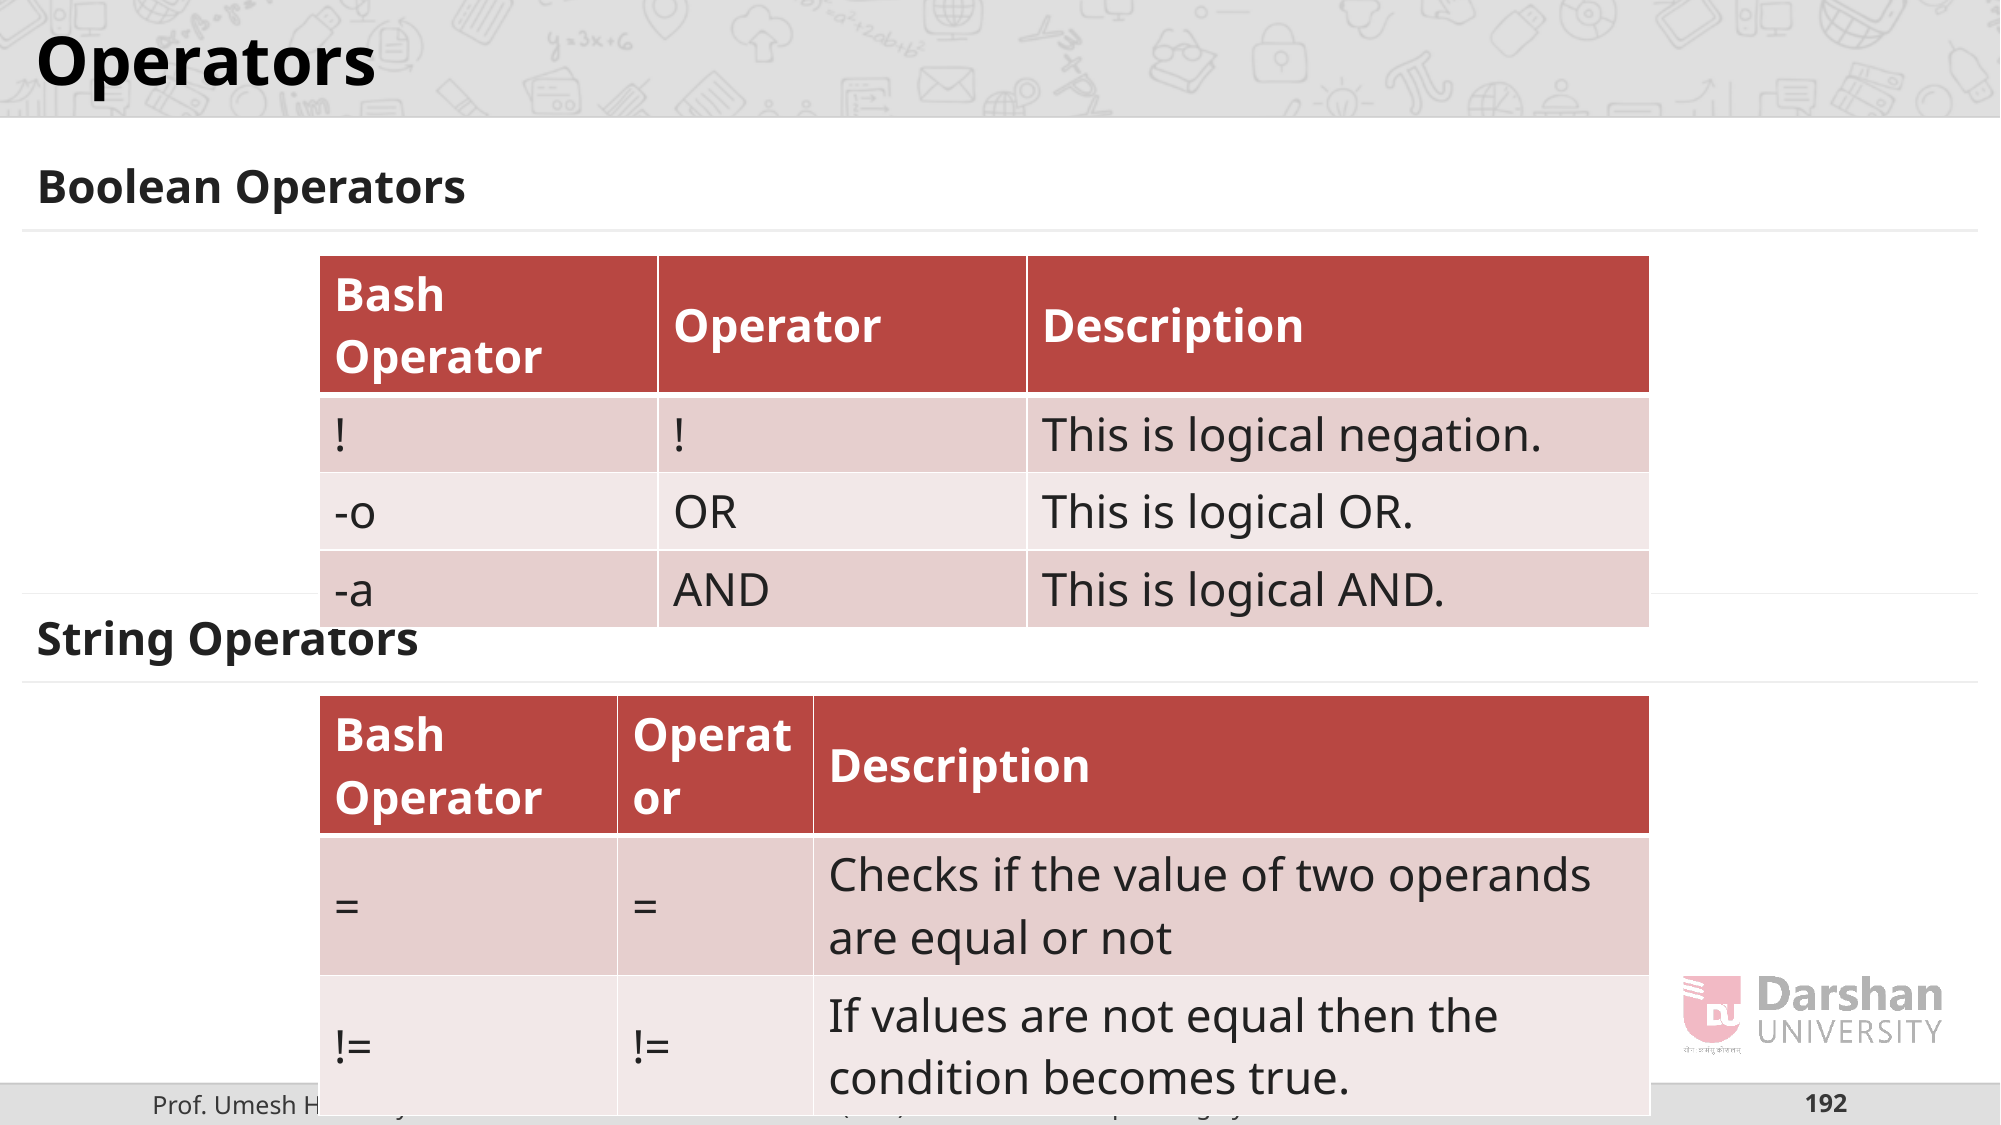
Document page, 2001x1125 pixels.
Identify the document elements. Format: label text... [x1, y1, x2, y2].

table_cell = [320, 838, 617, 975]
table_cell AND [659, 551, 1026, 627]
table_header Description [1028, 256, 1649, 392]
table_cell -a [320, 551, 657, 627]
table_cell OR [659, 473, 1026, 549]
table_cell Checks if the value of two operands are equal or not [814, 838, 1649, 975]
table_cell != [320, 976, 617, 1115]
title Operators [0, 0, 2000, 117]
table_cell Ignores case [1662, 951, 1963, 1079]
table_cell This is logical negation. [1028, 398, 1649, 472]
table_cell != [618, 976, 813, 1115]
table_cell -o [320, 473, 657, 549]
table_cell This is logical OR. [1028, 473, 1649, 549]
table_cell ! [659, 398, 1026, 472]
table_cell This is logical AND. [1028, 551, 1649, 627]
table_header Operator [659, 256, 1026, 392]
table_header Description [814, 696, 1649, 833]
table_header String Operators [22, 594, 1978, 681]
table_header Operator [618, 696, 813, 833]
table_header Boolean Operators [22, 142, 1978, 229]
table_cell ! [320, 398, 657, 472]
table_header Bash Operator [320, 696, 617, 833]
table_cell = [618, 838, 813, 975]
table_cell If values are not equal then the condition becomes true. [814, 976, 1649, 1115]
table_header Bash Operator [320, 256, 657, 392]
